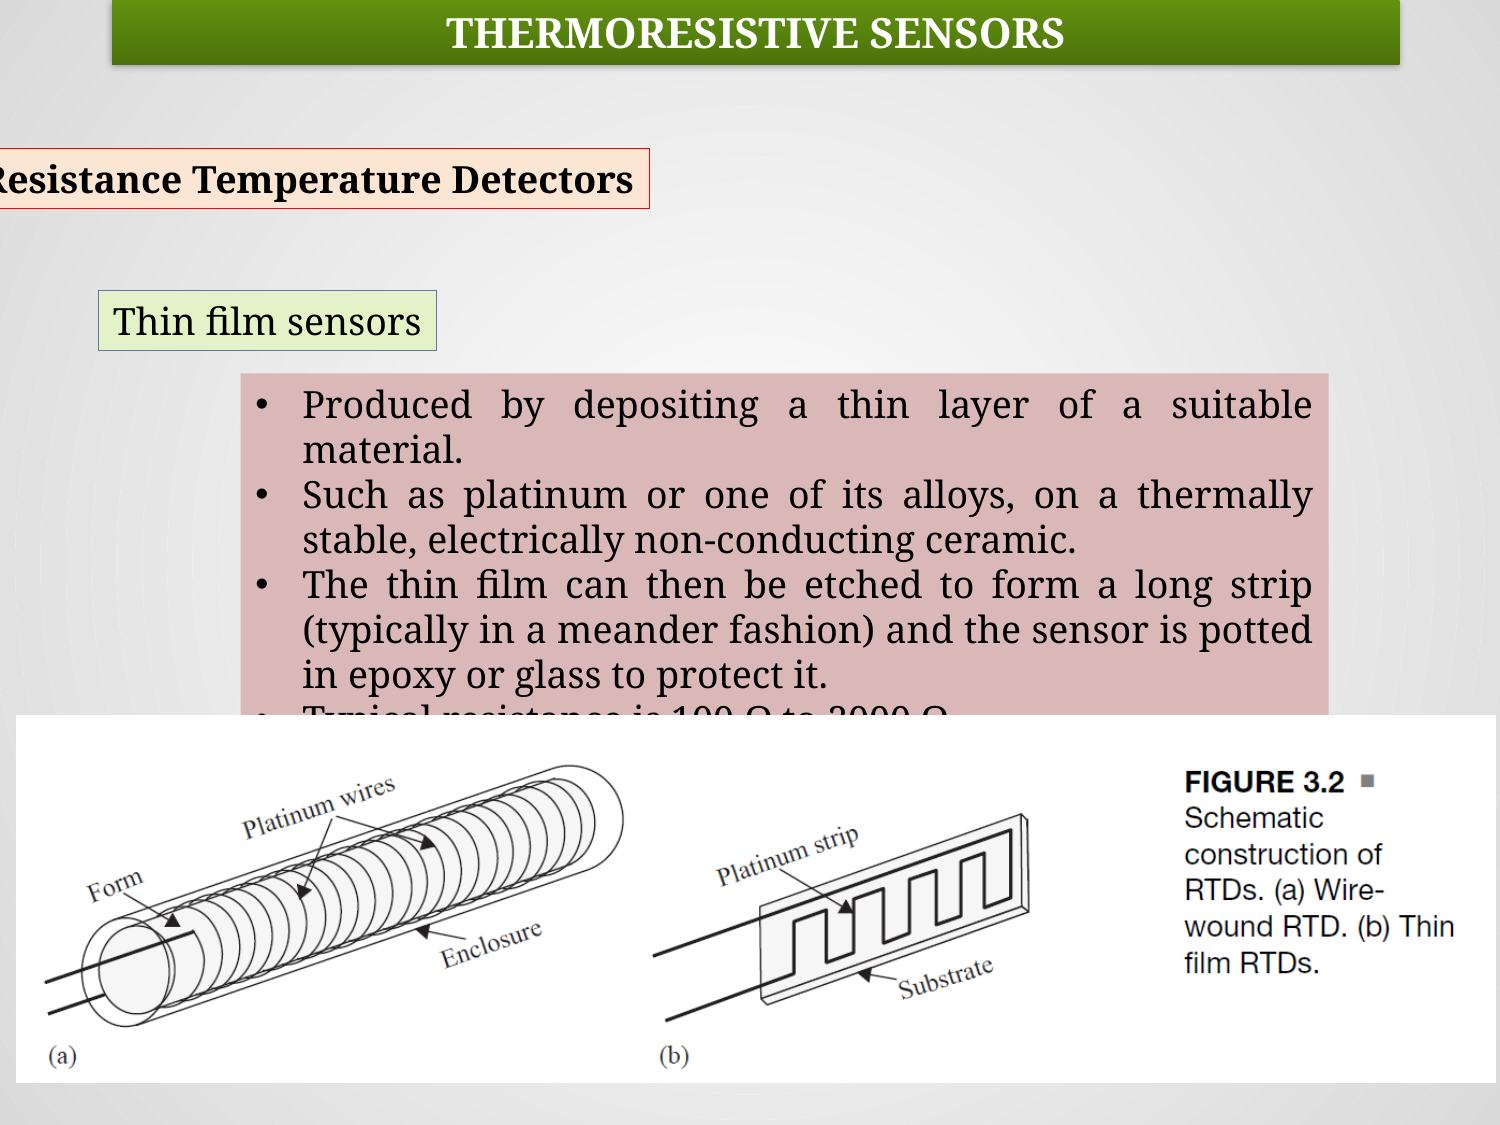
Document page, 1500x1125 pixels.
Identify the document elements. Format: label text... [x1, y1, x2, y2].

picture [16, 715, 1496, 1083]
text_box Thin film sensors [98, 290, 437, 351]
text_box Resistance Temperature Detectors [0, 148, 650, 209]
text_box THERMORESISTIVE SENSORS [112, 0, 1400, 65]
text_box Produced by depositing a thin layer of a suitable material. Such as platinum or one of its alloys, on a thermally stable, electrically non-conducting ceramic. The thin film can then be etched to form a long strip (typically in a meander fashion) and the sensor is potted in epoxy or glass to protect it. Typical resistance is 100 Ω to 2000 Ω. [240, 373, 1329, 714]
